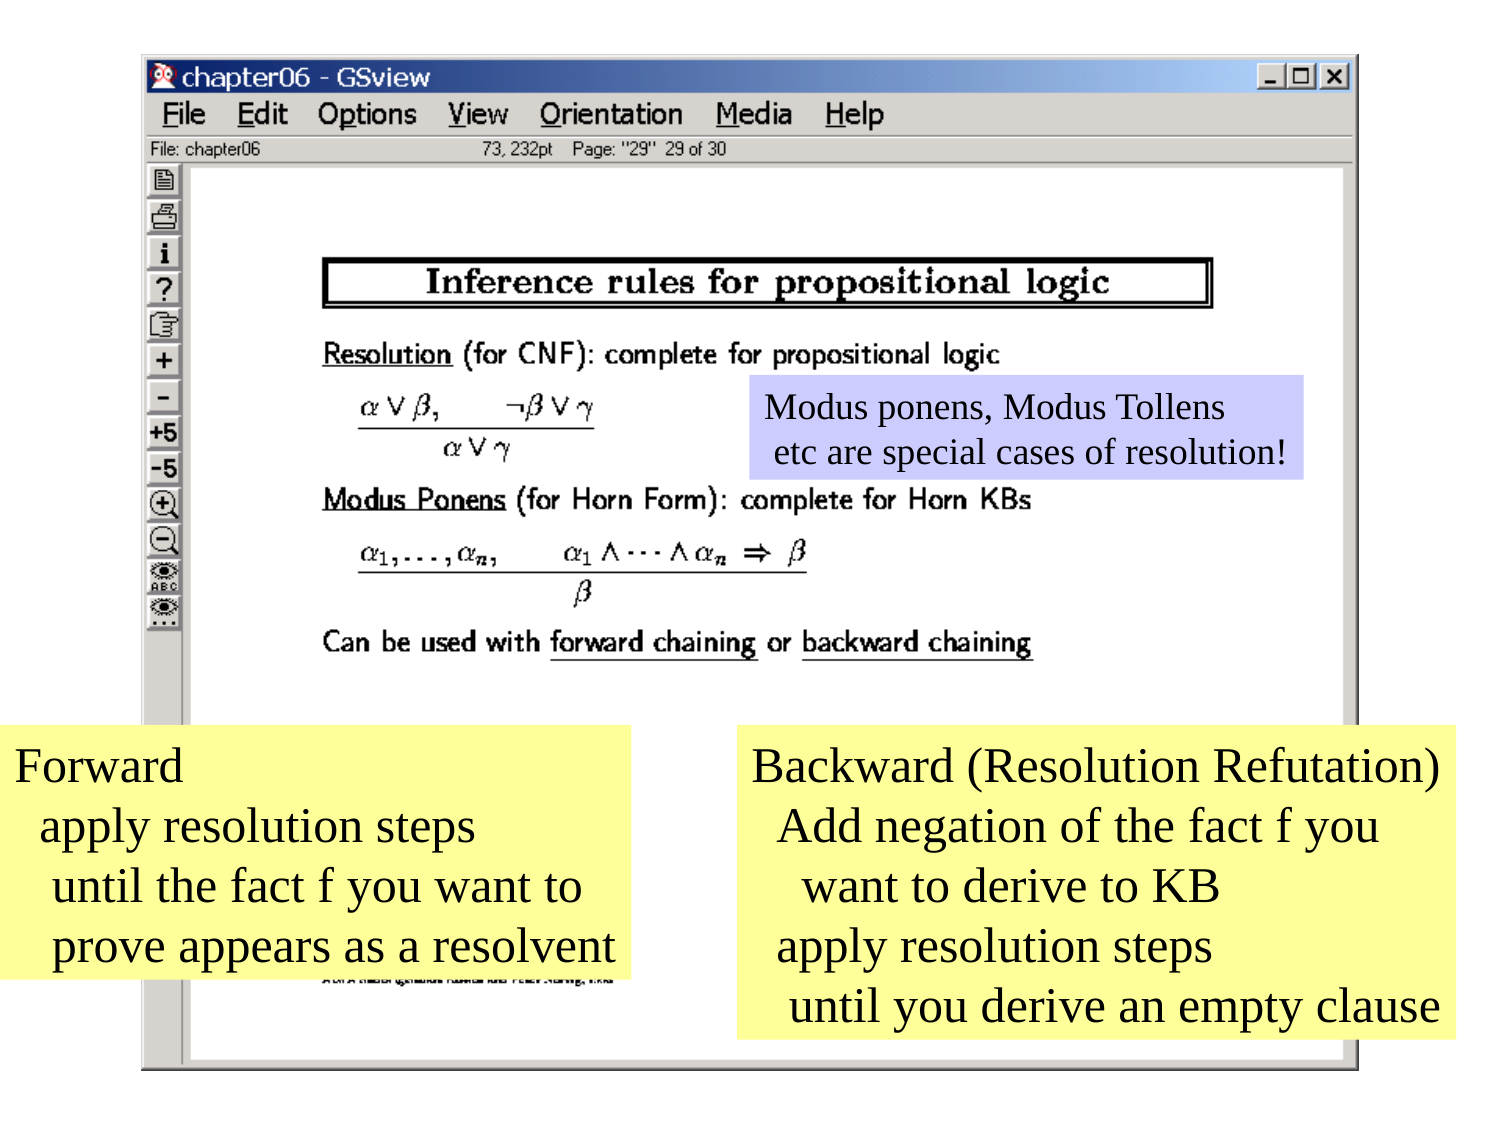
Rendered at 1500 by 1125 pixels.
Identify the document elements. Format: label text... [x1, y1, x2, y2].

text_box Backward (Resolution Refutation) Add negation of the fact f you want to derive to KB apply resolution steps until you derive an empty clause [1364, 724, 1457, 1040]
picture [141, 54, 1359, 1071]
text_box Forward apply resolution steps until the fact f you want to prove appears as a resolvent [0, 724, 136, 980]
